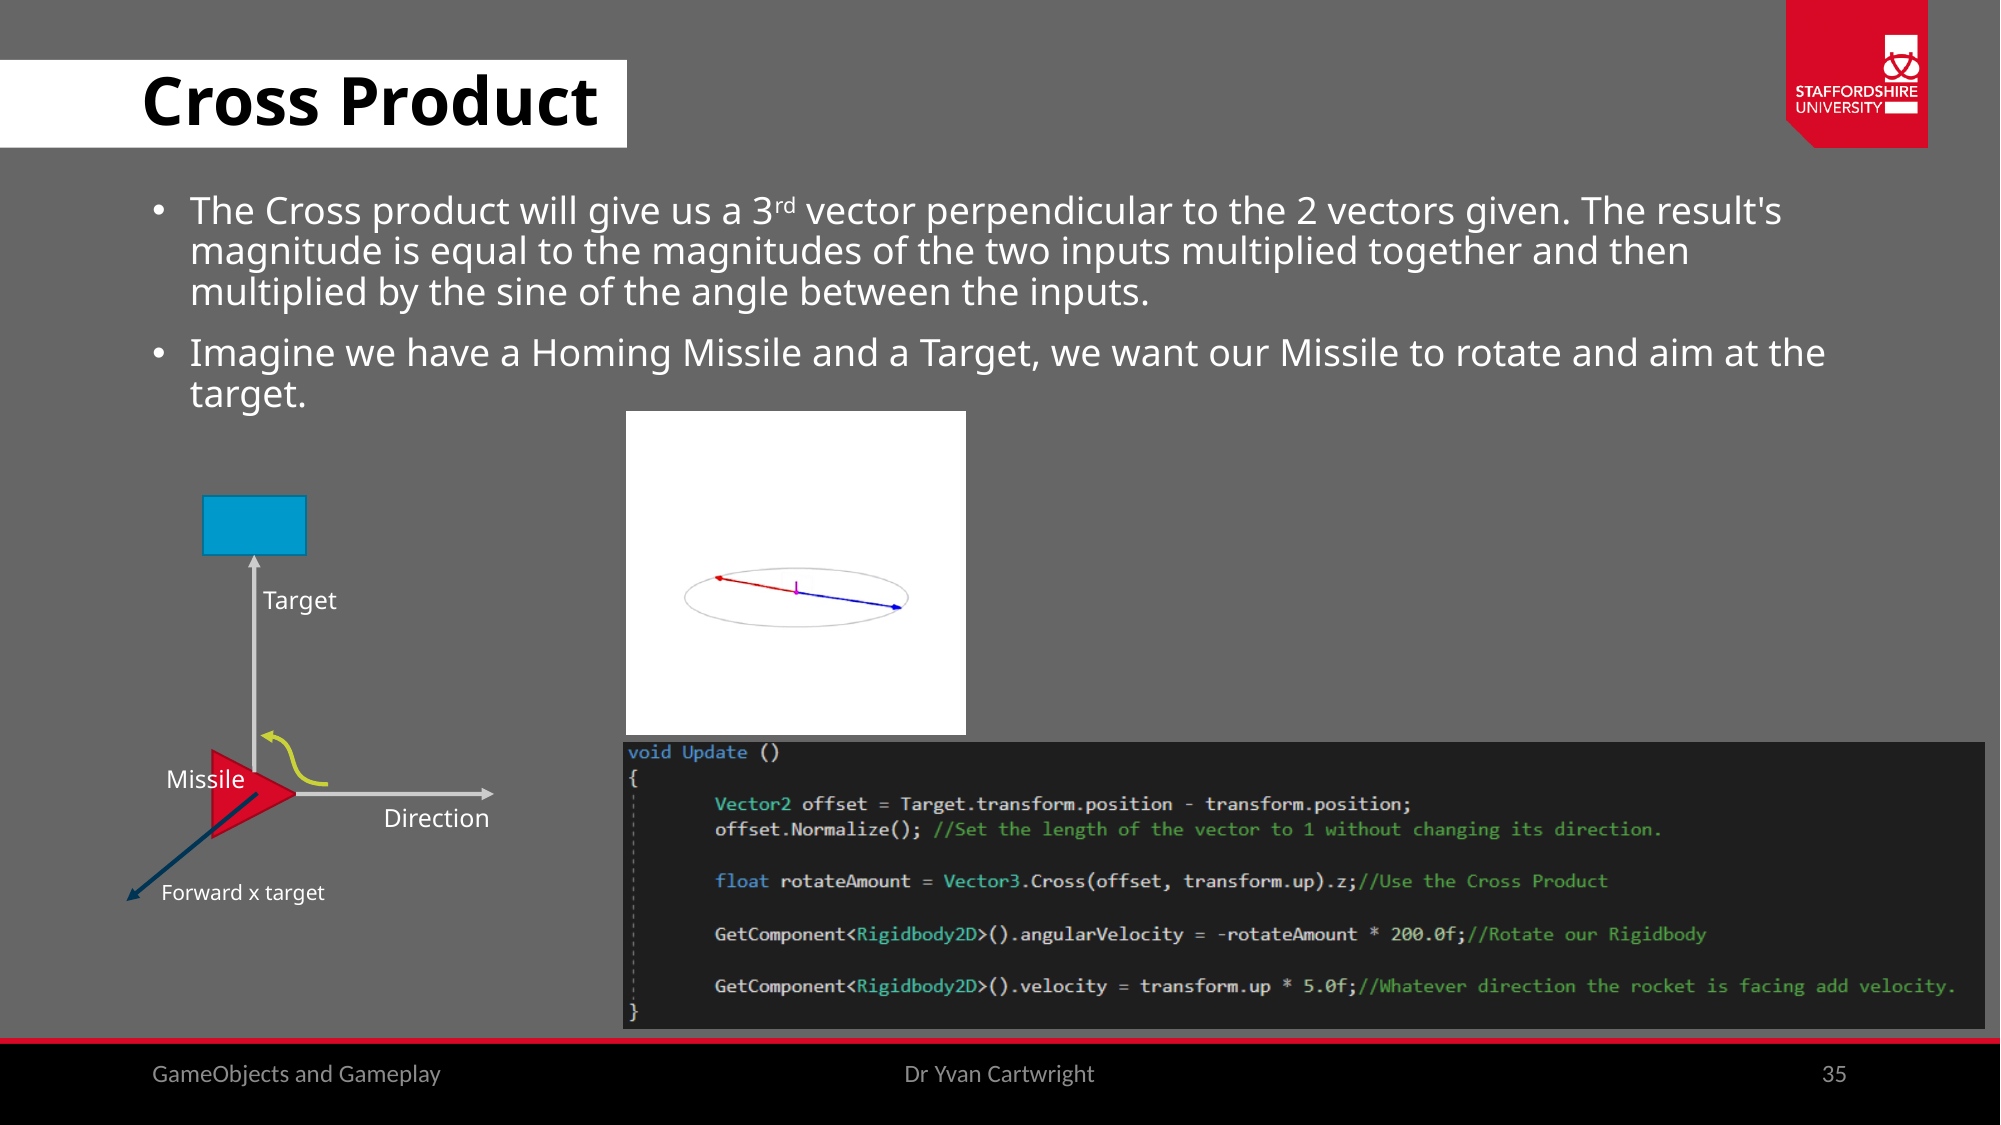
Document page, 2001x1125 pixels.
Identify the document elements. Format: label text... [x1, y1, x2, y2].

footer Dr Yvan Cartwright [662, 1042, 1338, 1103]
title Cross Product [0, 59, 627, 148]
slide_number GameObjects and Gameplay [137, 1042, 588, 1103]
picture [1786, 0, 1928, 148]
picture [626, 411, 966, 735]
picture [623, 742, 1985, 1029]
list The Cross product will give us a 3rd vector perpendicular to the 2 vectors given. The result's magnitude is equal to the magnitudes of the two inputs multiplied together and then multiplied by the sine of the angle between the inputs. Imagine we have a Homing Missile and a Target, we want our Missile to rotate and aim at the target. [137, 177, 1863, 467]
slide_number 35 [1412, 1042, 1863, 1103]
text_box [126, 495, 513, 918]
